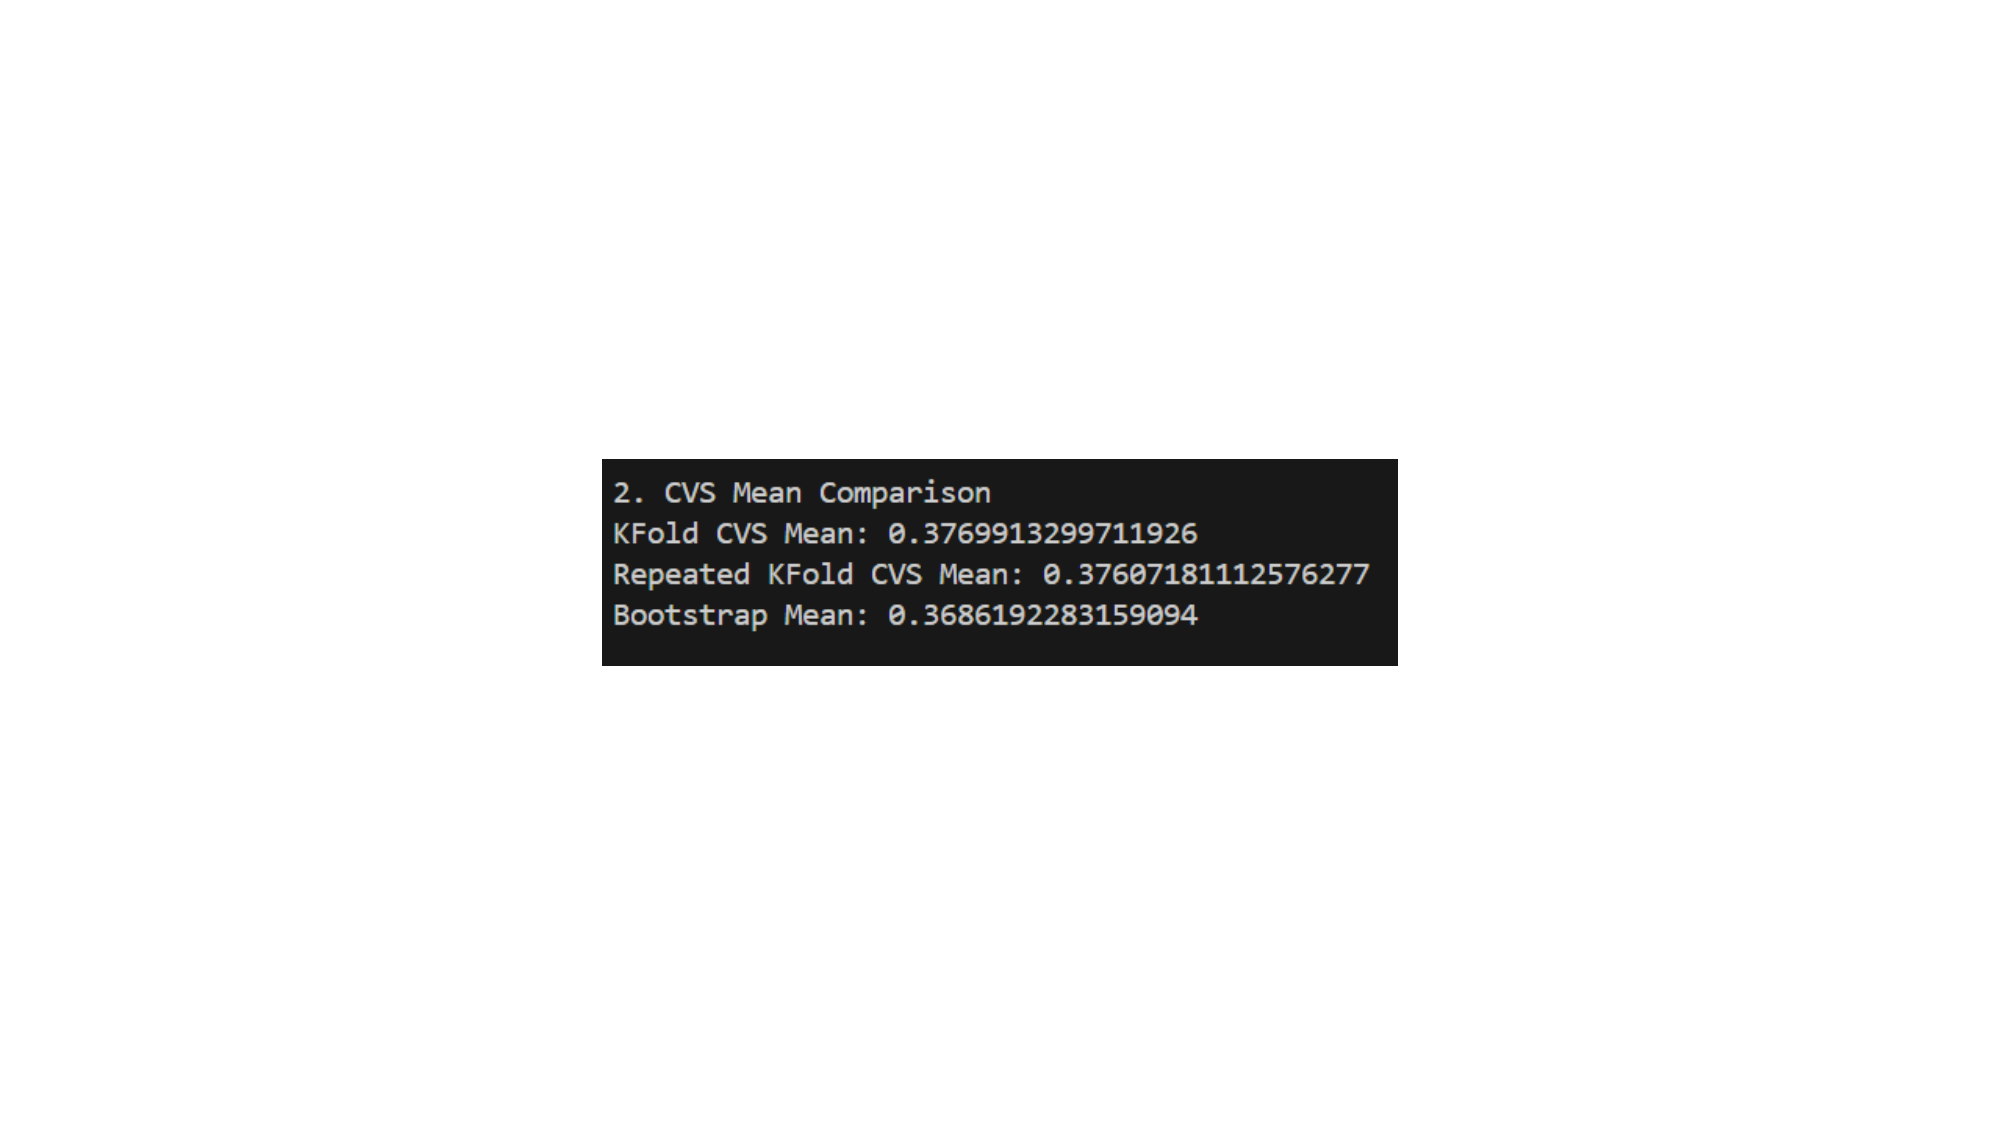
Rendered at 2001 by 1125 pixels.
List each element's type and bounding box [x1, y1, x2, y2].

picture [601, 458, 1399, 667]
